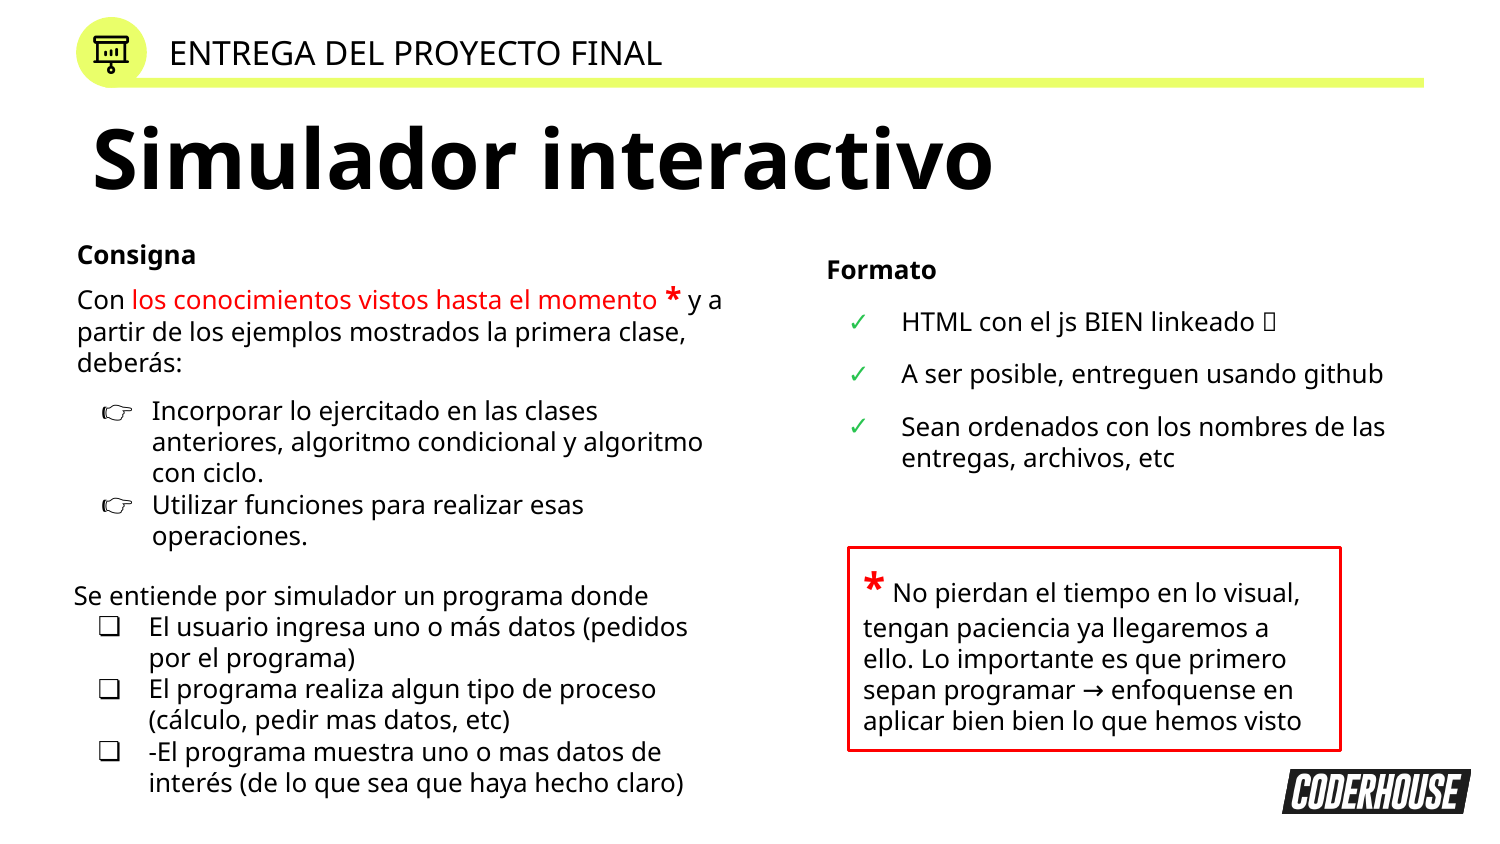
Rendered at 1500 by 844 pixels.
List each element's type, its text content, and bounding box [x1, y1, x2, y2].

text_box Consigna Con los conocimientos vistos hasta el momento * y a partir de los ejemplos mostrados la primera clase, deberás: Incorporar lo ejercitado en las clases anteriores, algoritmo condicional y algoritmo con ciclo. Utilizar funciones para realizar esas operaciones. [61, 223, 741, 564]
text_box Se entiende por simulador un programa donde El usuario ingresa uno o más datos (pedidos por el programa) El programa realiza algun tipo de proceso (cálculo, pedir mas datos, etc) -El programa muestra uno o mas datos de interés (de lo que sea que haya hecho claro) [58, 564, 744, 813]
text_box * No pierdan el tiempo en lo visual, tengan paciencia ya llegaremos a ello. Lo importante es que primero sepan programar → enfoquense en aplicar bien bien lo que hemos visto [848, 547, 1341, 751]
text_box Formato HTML con el js BIEN linkeado 👀 A ser posible, entreguen usando github Sean ordenados con los nombres de las entregas, archivos, etc [811, 238, 1441, 488]
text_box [75, 16, 1425, 88]
picture [1281, 769, 1471, 814]
text_box Simulador interactivo [77, 102, 1278, 223]
